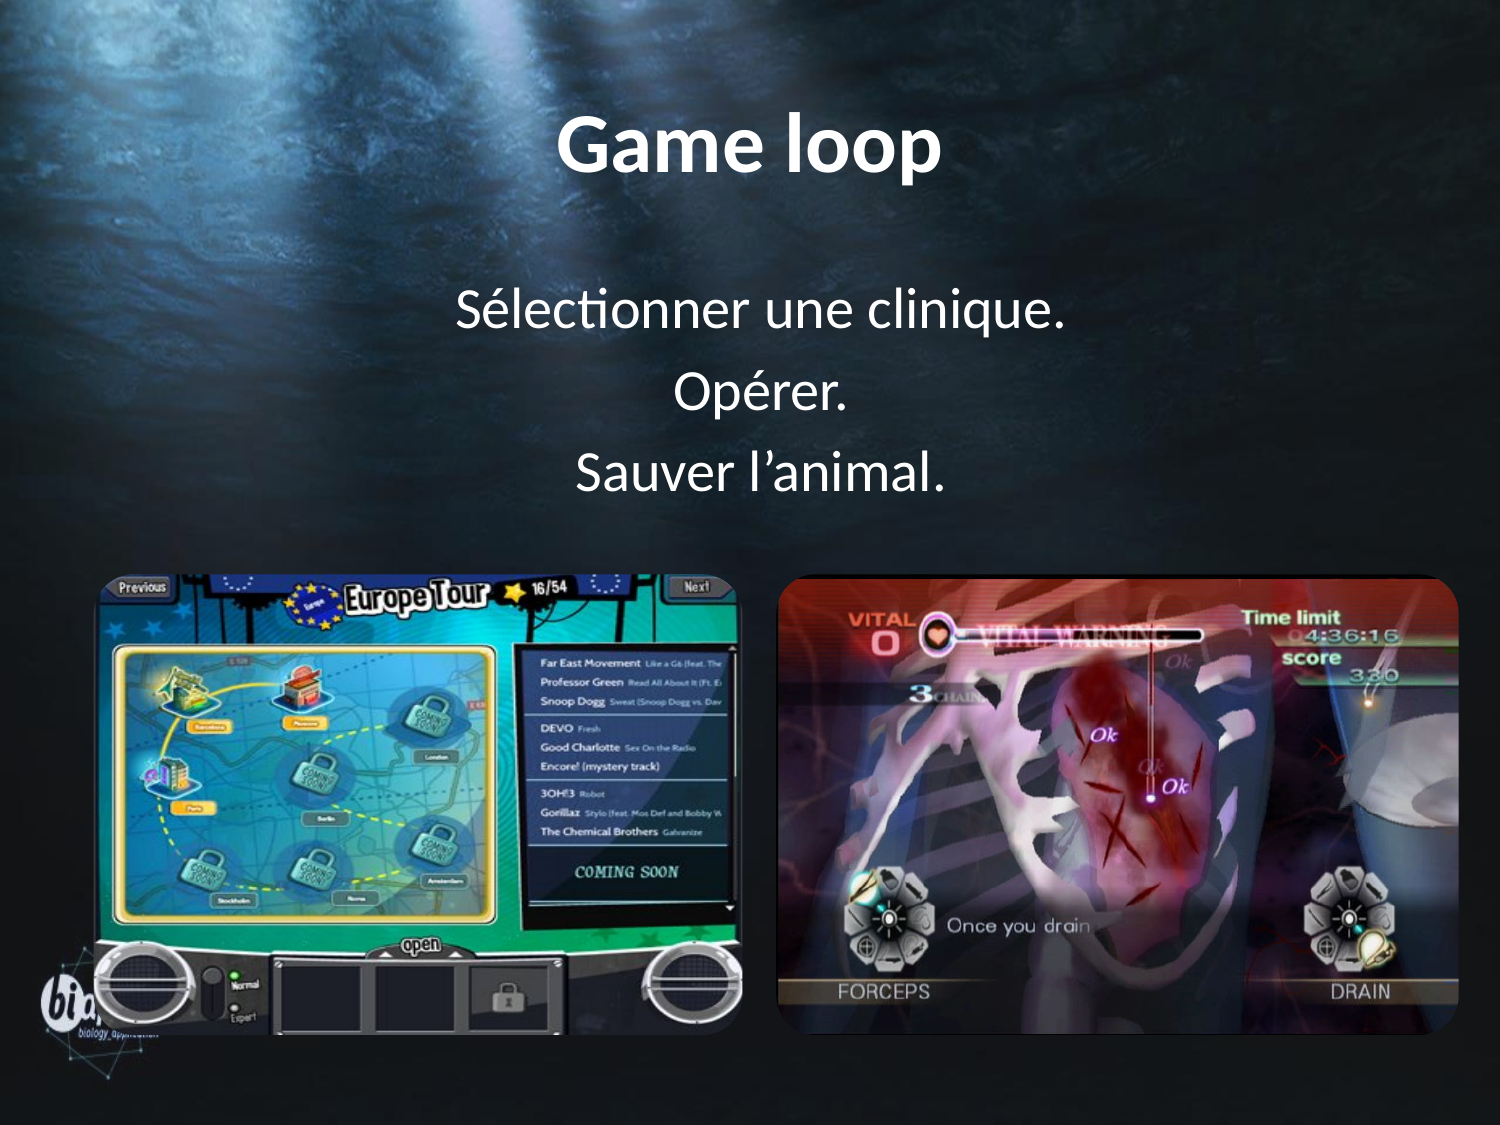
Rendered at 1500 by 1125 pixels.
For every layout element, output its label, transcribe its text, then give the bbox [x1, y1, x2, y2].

picture [0, 0, 1500, 1125]
list Sélectionner une clinique. Opérer. Sauver l’animal. [75, 262, 1425, 1035]
title Game loop [75, 45, 1425, 233]
